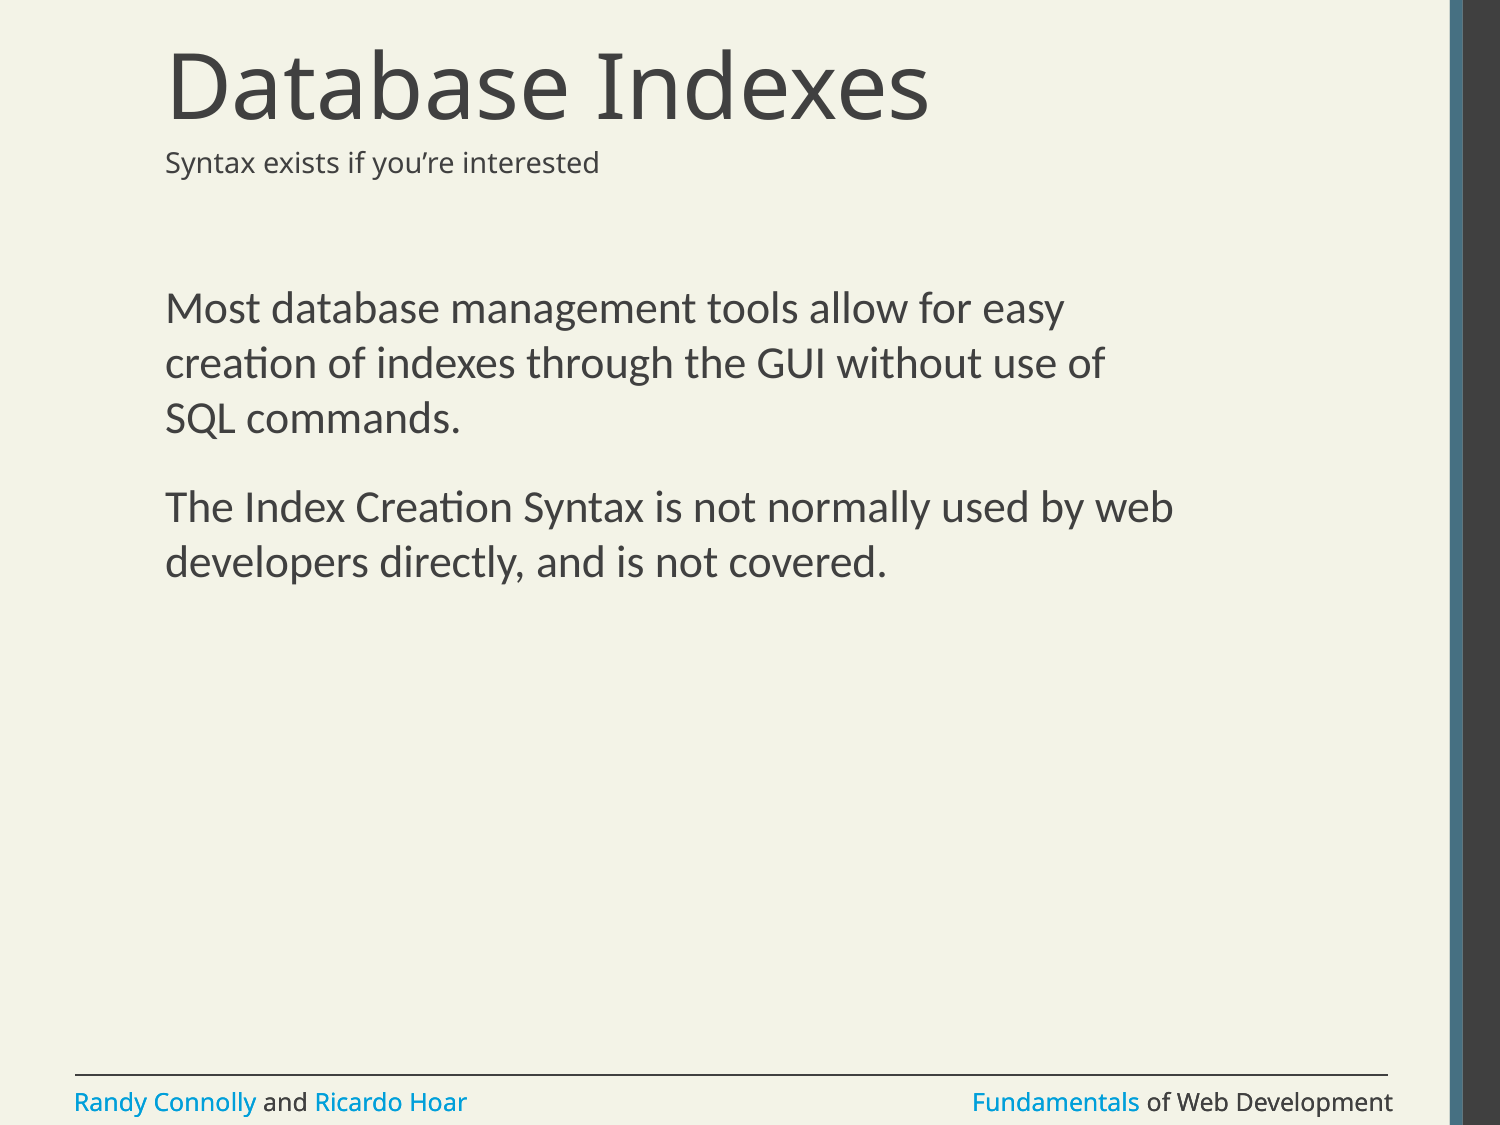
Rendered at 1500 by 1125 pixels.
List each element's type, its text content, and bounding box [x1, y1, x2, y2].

list Most database management tools allow for easy creation of indexes through the GUI without use of SQL commands. The Index Creation Syntax is not normally used by web developers directly, and is not covered. [150, 270, 1200, 1013]
title Database Indexes [150, 20, 1425, 188]
list Syntax exists if you’re interested [150, 137, 1200, 188]
